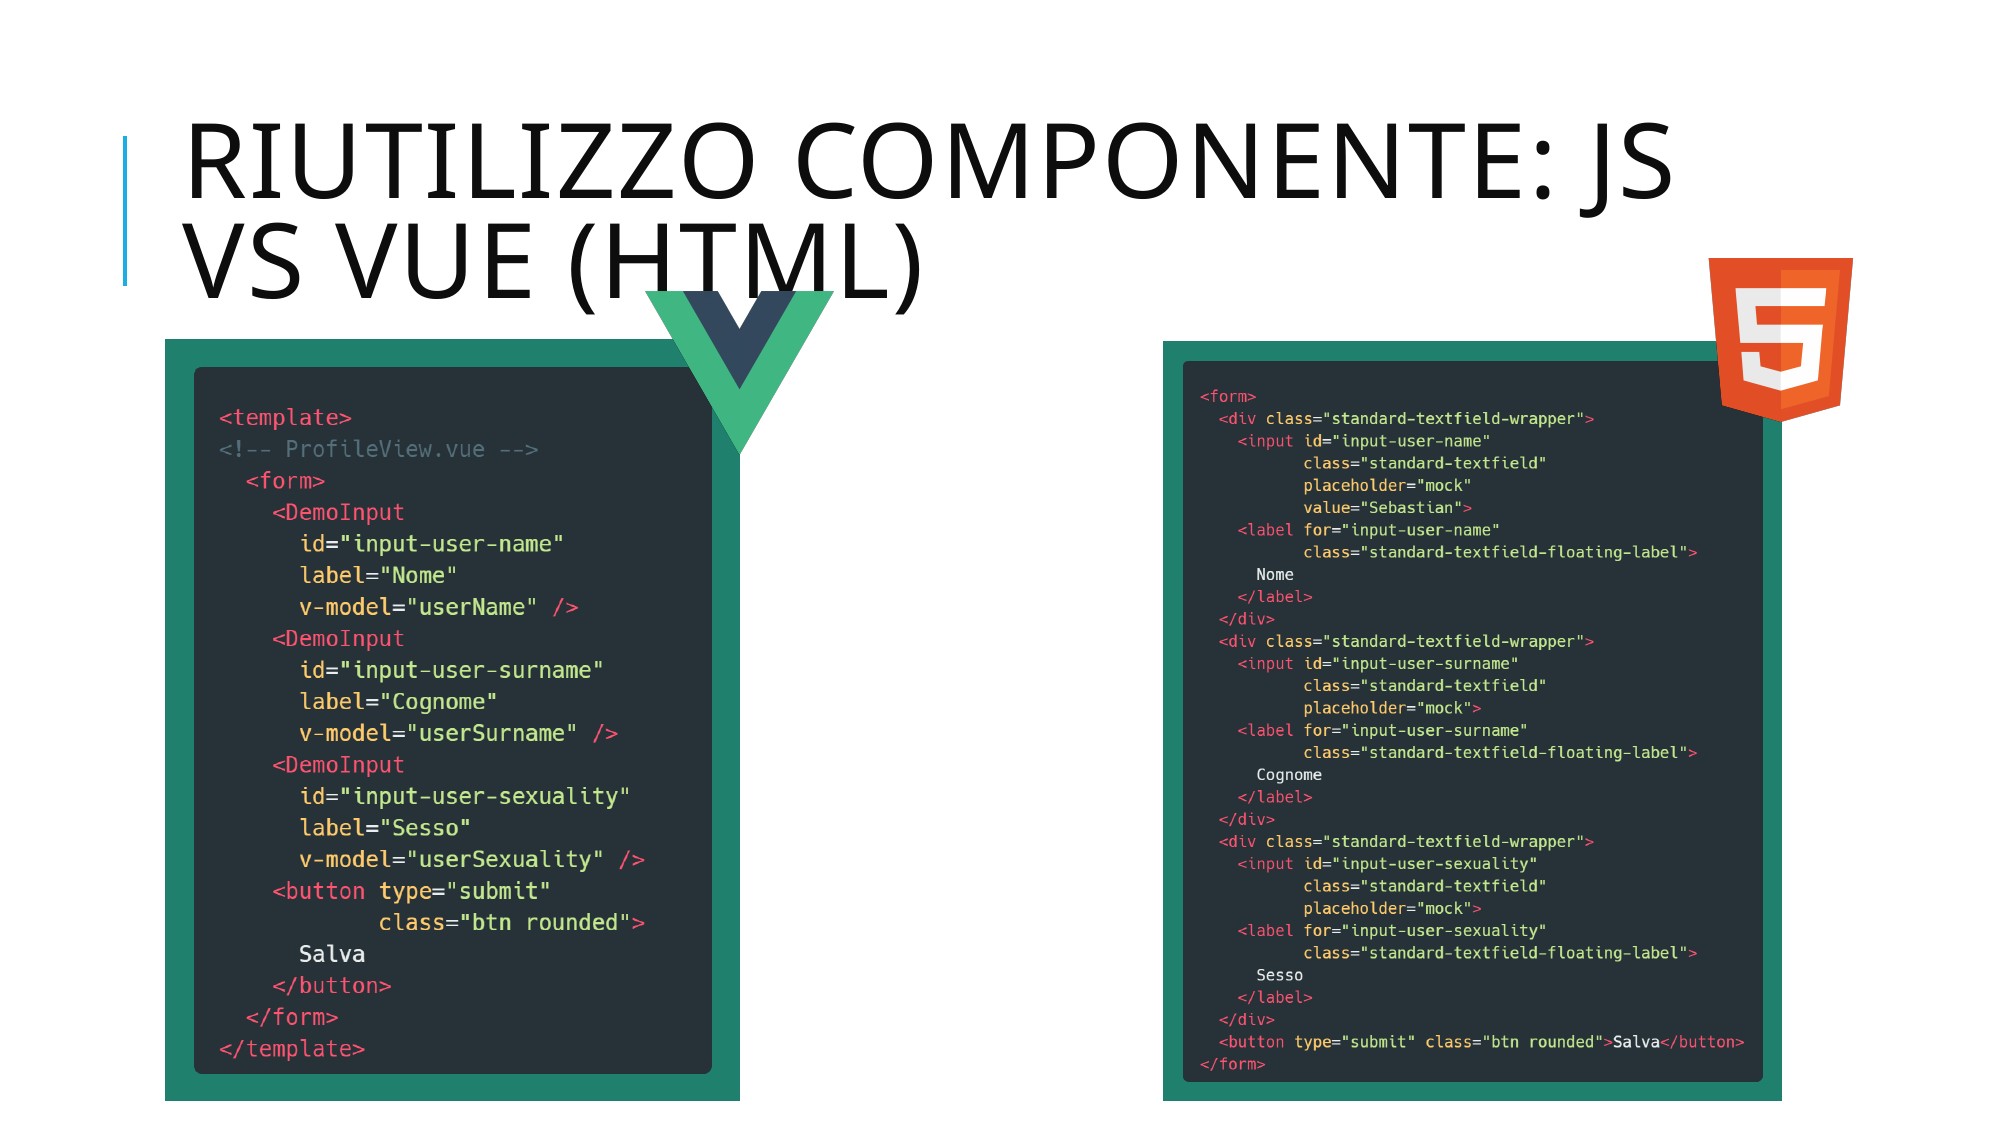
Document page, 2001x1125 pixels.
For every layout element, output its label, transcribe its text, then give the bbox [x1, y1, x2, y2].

picture [644, 291, 834, 455]
title Riutilizzo componente: JS vs vue (HTML) [168, 96, 1763, 342]
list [165, 339, 740, 1102]
picture [1162, 258, 1863, 1102]
